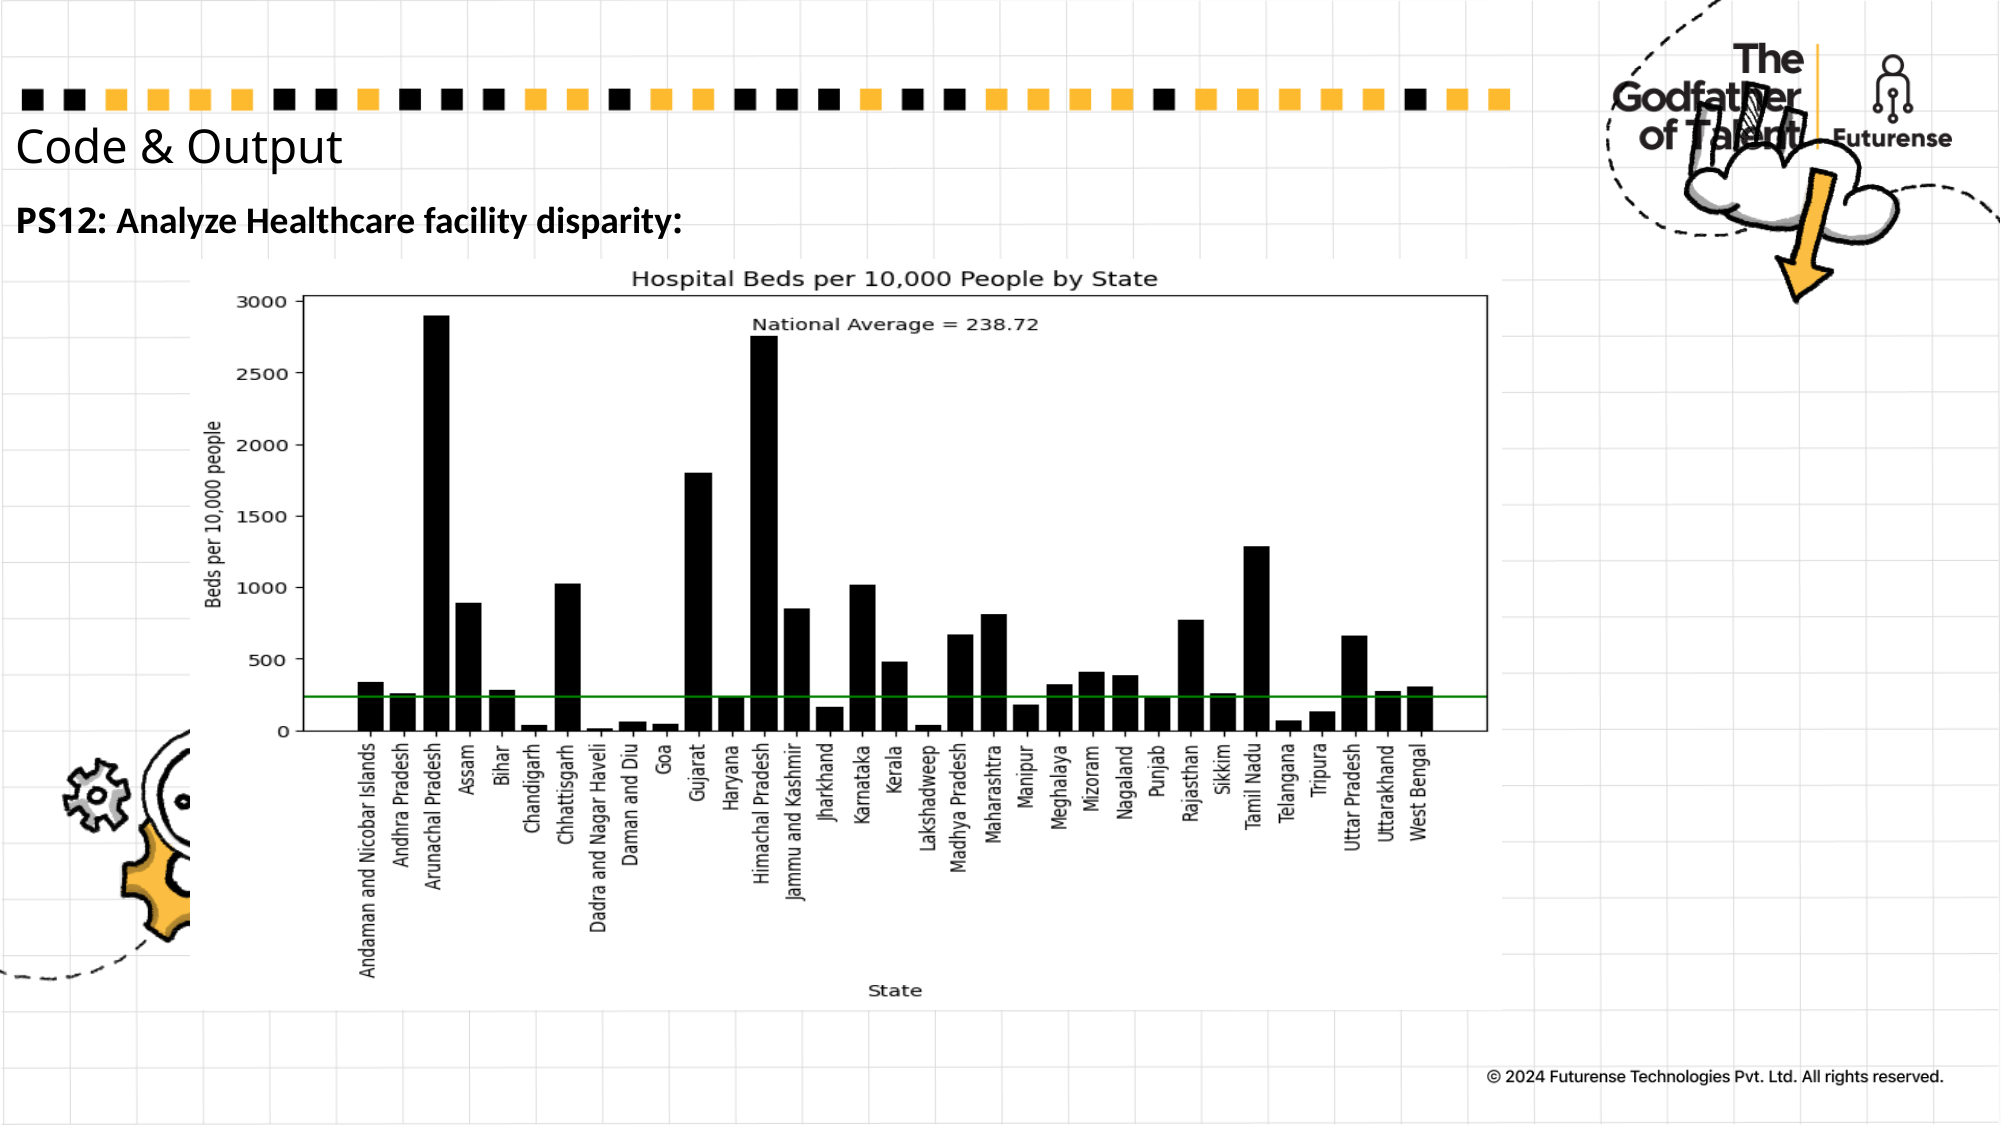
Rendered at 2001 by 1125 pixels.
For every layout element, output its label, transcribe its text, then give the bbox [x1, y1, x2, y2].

text_box PS12: Analyze Healthcare facility disparity: [0, 181, 1611, 257]
title Code & Output [0, 115, 903, 181]
picture [0, 0, 2001, 1125]
